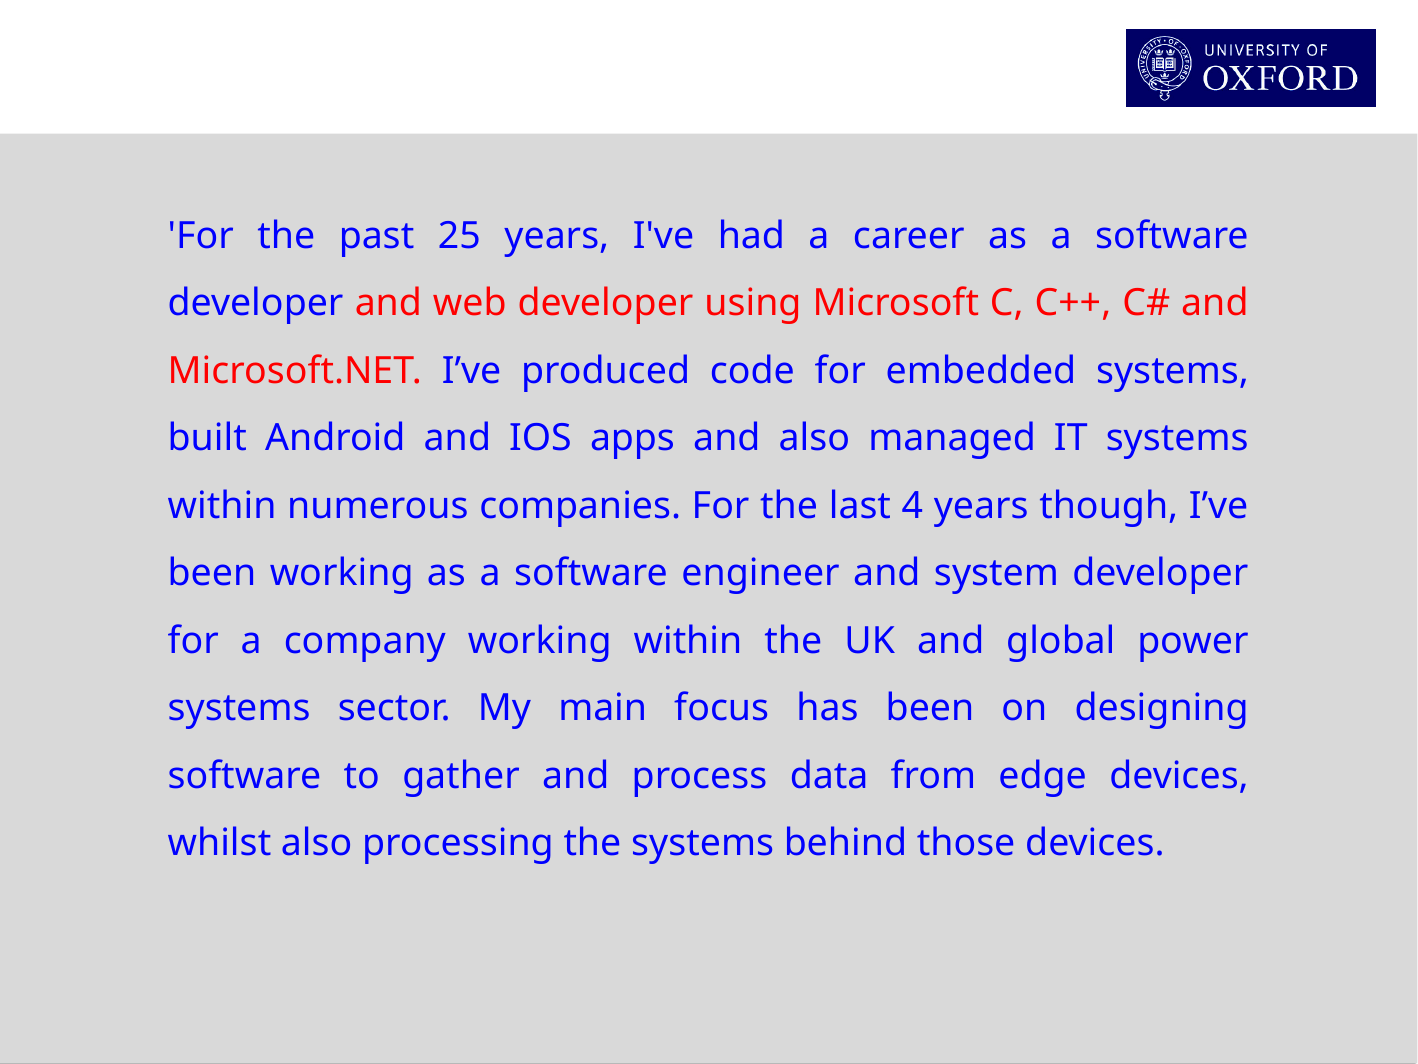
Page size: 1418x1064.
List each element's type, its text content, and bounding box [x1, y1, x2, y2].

text_box 'For the past 25 years, I've had a career as a software developer and web developer using Microsoft C, C++, C# and Microsoft.NET. I’ve produced code for embedded systems, built Android and IOS apps and also managed IT systems within numerous companies. For the last 4 years though, I’ve been working as a software engineer and system developer for a company working within the UK and global power systems sector. My main focus has been on designing software to gather and process data from edge devices, whilst also processing the systems behind those devices. [152, 180, 1265, 939]
picture [1126, 29, 1376, 107]
